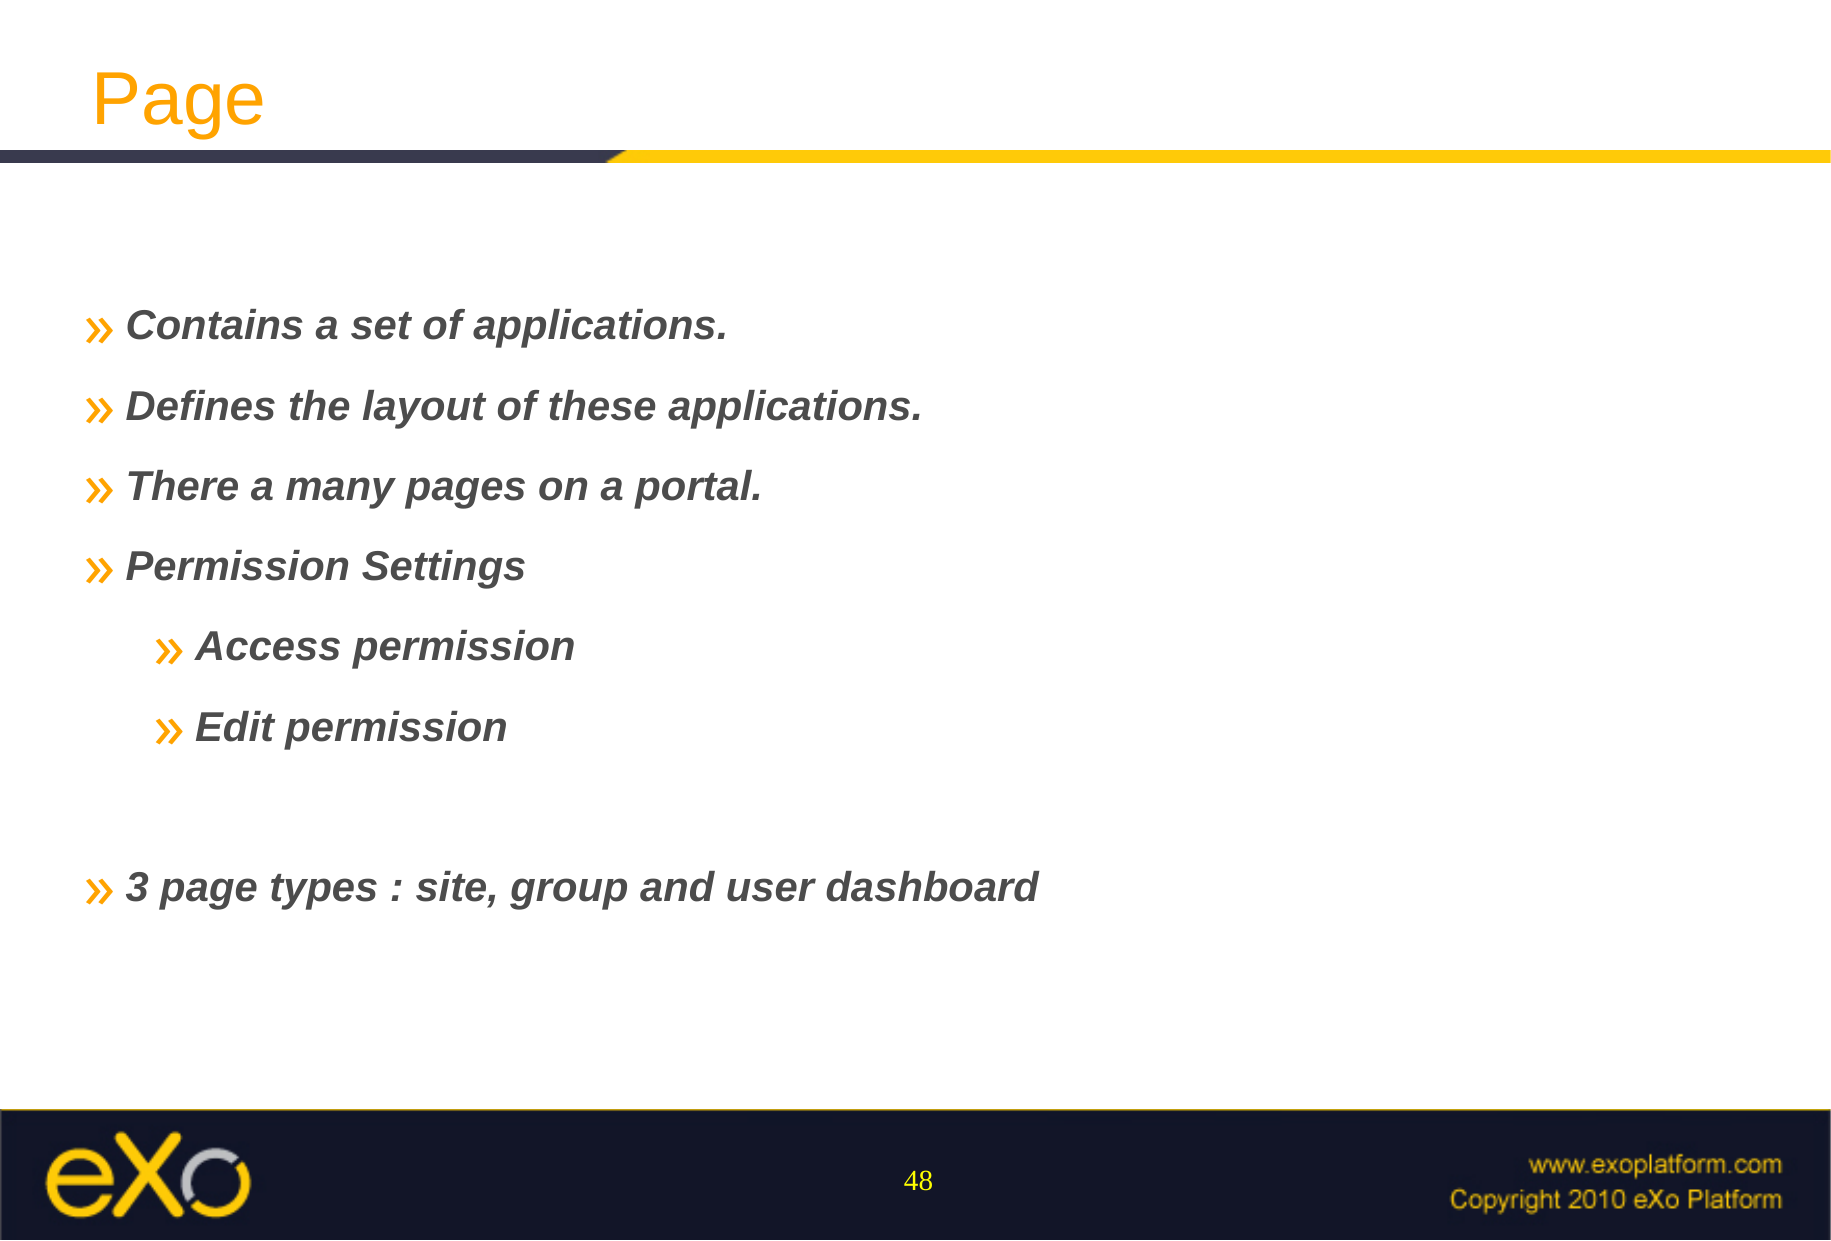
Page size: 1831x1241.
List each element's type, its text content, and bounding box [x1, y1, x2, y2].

picture [0, 1109, 1831, 1240]
text_box Page [91, 49, 1739, 151]
picture [0, 150, 1831, 163]
text_box Contains a set of applications. Defines the layout of these applications. There a many pages on a portal. Permission Settings Access permission Edit permission 3 page types : site, group and user dashboard [83, 198, 1731, 1036]
